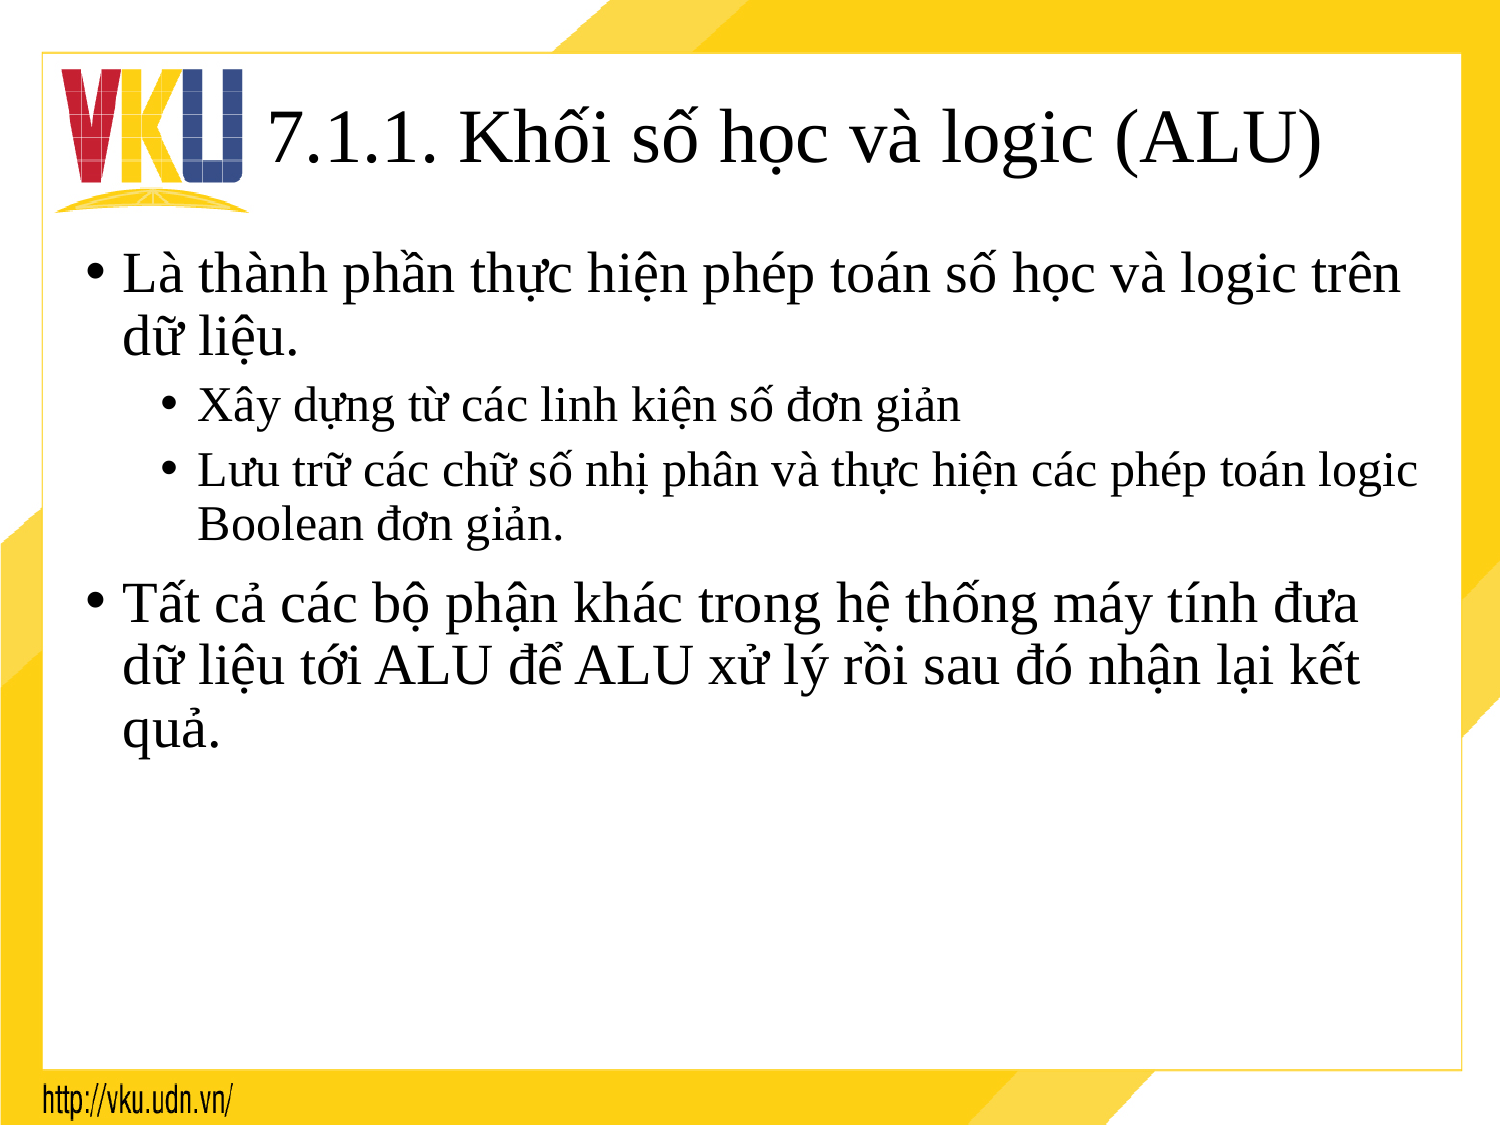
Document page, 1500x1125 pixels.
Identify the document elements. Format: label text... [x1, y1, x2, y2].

title 7.1.1. Khối số học và logic (ALU) [251, 59, 1475, 216]
list Là thành phần thực hiện phép toán số học và logic trên dữ liệu. Xây dựng từ các linh kiện số đơn giản Lưu trữ các chữ số nhị phân và thực hiện các phép toán logic Boolean đơn giản. Tất cả các bộ phận khác trong hệ thống máy tính đưa dữ liệu tới ALU để ALU xử lý rồi sau đó nhận lại kết quả. [70, 234, 1437, 1033]
picture [0, 0, 1500, 1125]
